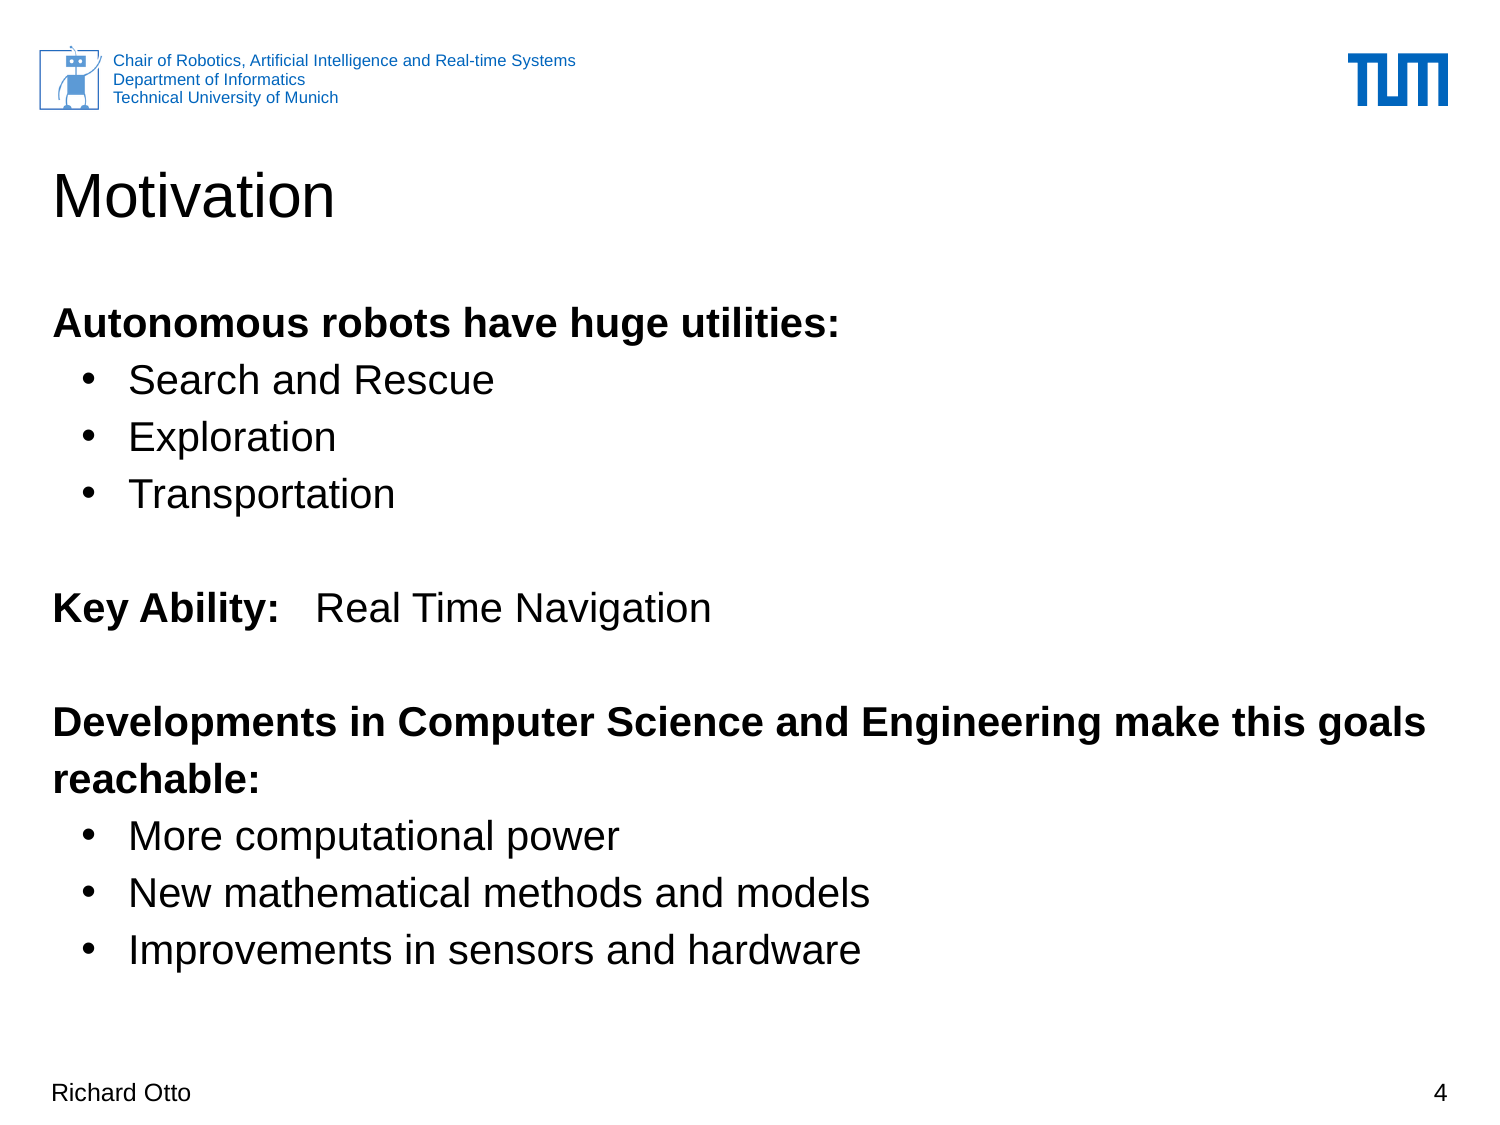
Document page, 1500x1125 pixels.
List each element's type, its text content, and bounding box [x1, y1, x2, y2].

slide_number 4 [1112, 1061, 1448, 1122]
title Motivation [52, 162, 1449, 231]
footer Richard Otto [51, 1061, 1112, 1122]
picture [35, 43, 105, 116]
list Autonomous robots have huge utilities: Search and Rescue Exploration Transportation Key Ability: Real Time Navigation Developments in Computer Science and Engineering make this goals reachable: More computational power New mathematical methods and models Improvements in sensors and hardware [52, 288, 1449, 1061]
